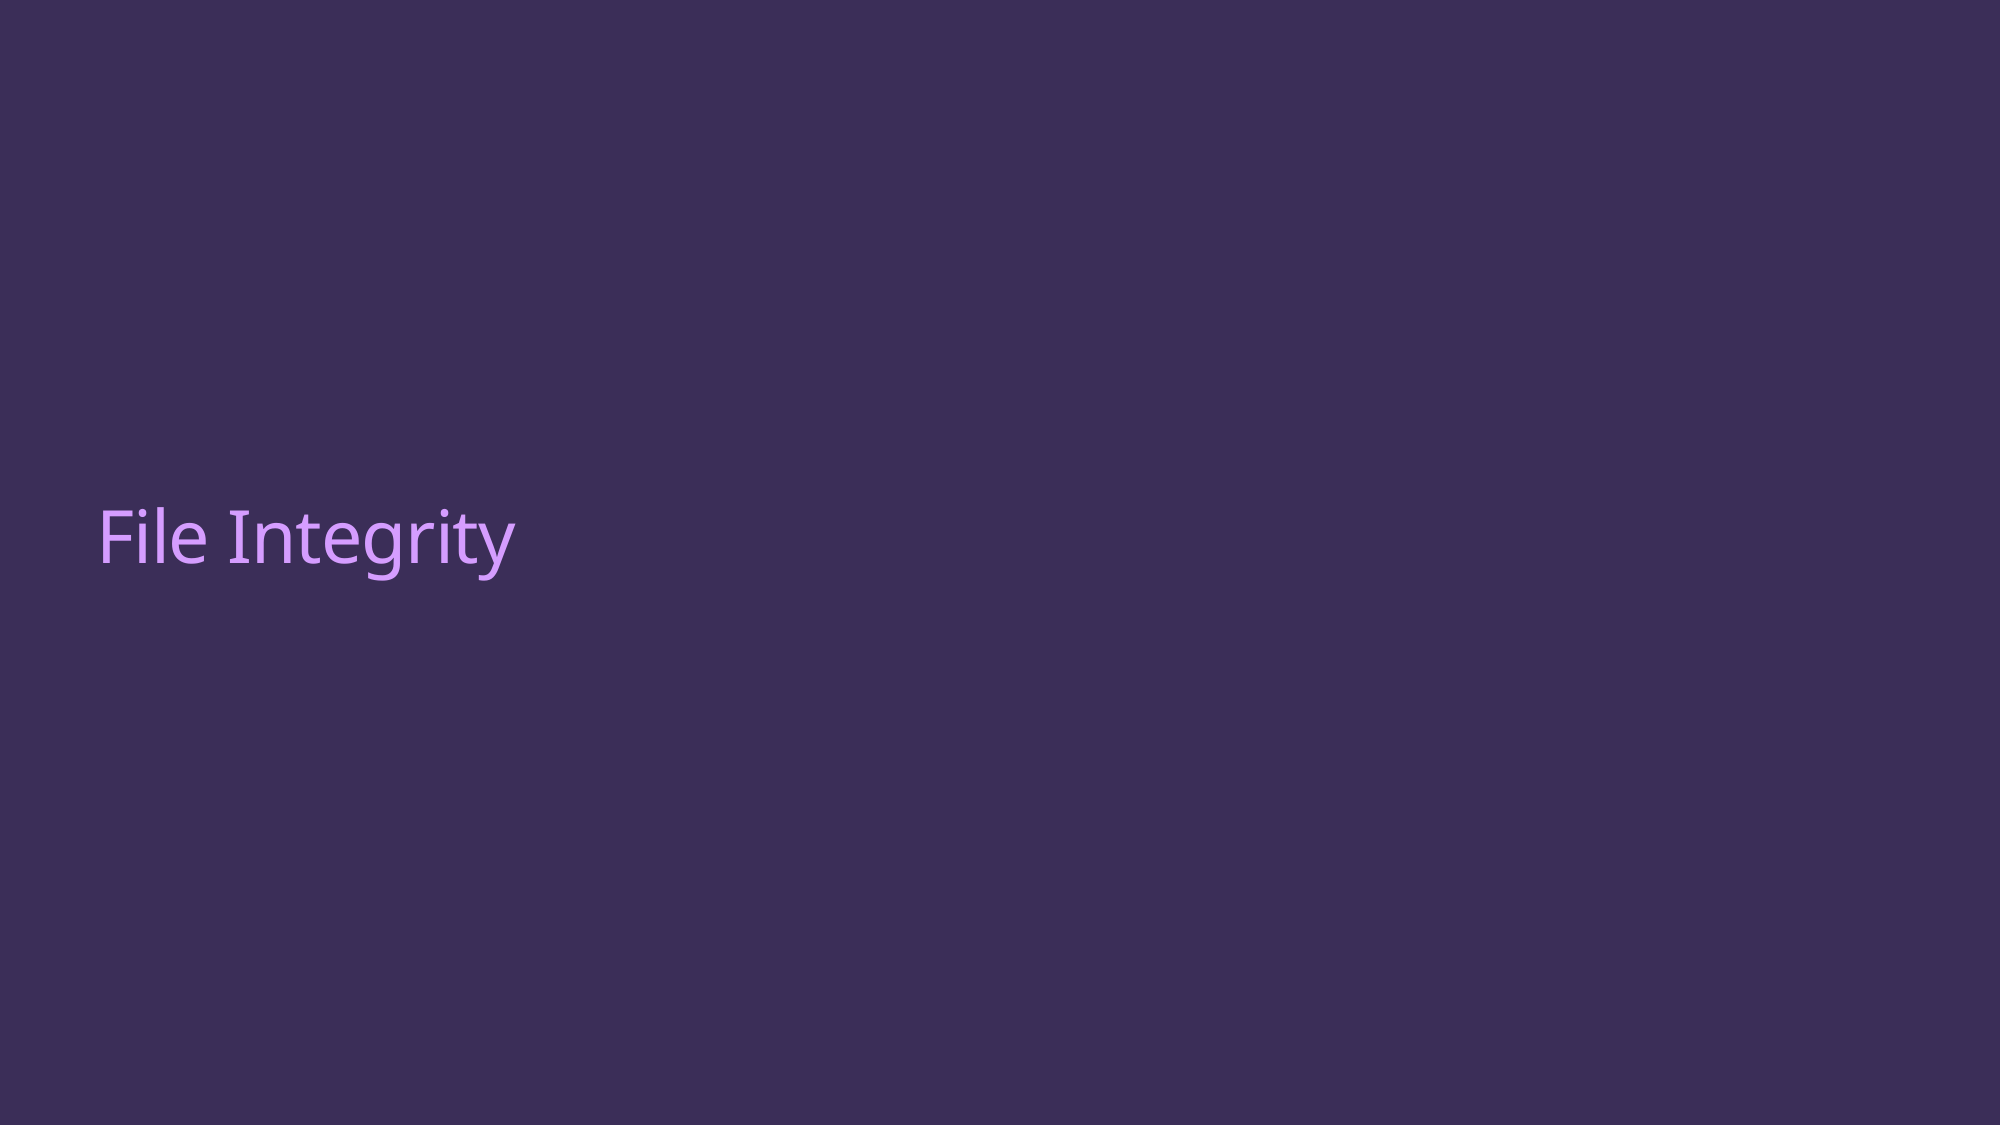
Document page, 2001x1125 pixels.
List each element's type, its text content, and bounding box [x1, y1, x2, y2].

title File Integrity [96, 498, 1596, 580]
